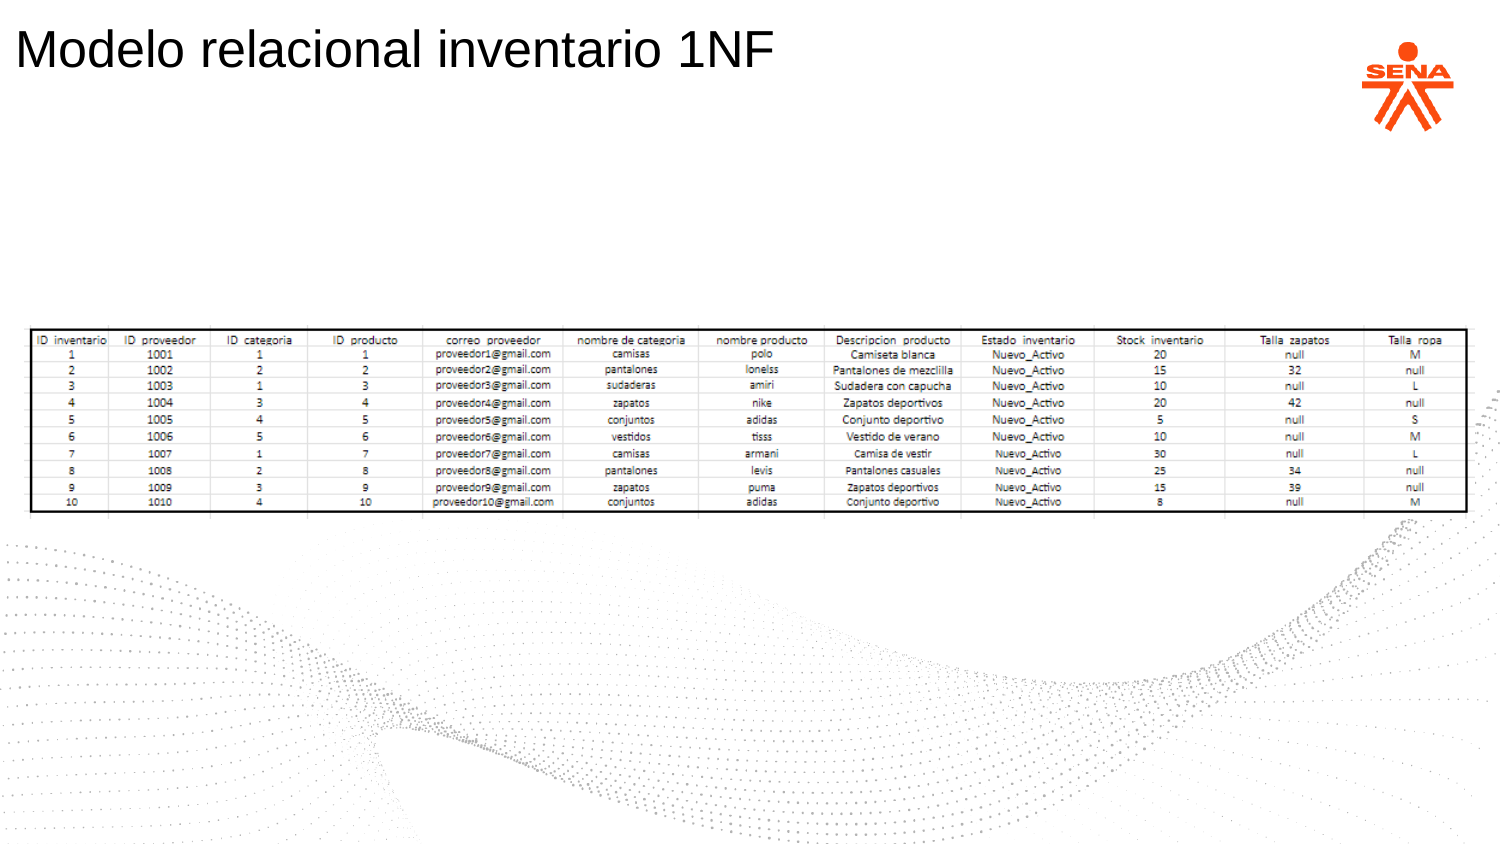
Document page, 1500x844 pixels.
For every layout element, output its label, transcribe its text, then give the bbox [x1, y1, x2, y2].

picture [0, 0, 1500, 844]
text_box Modelo relacional inventario 1NF [0, 0, 1217, 93]
